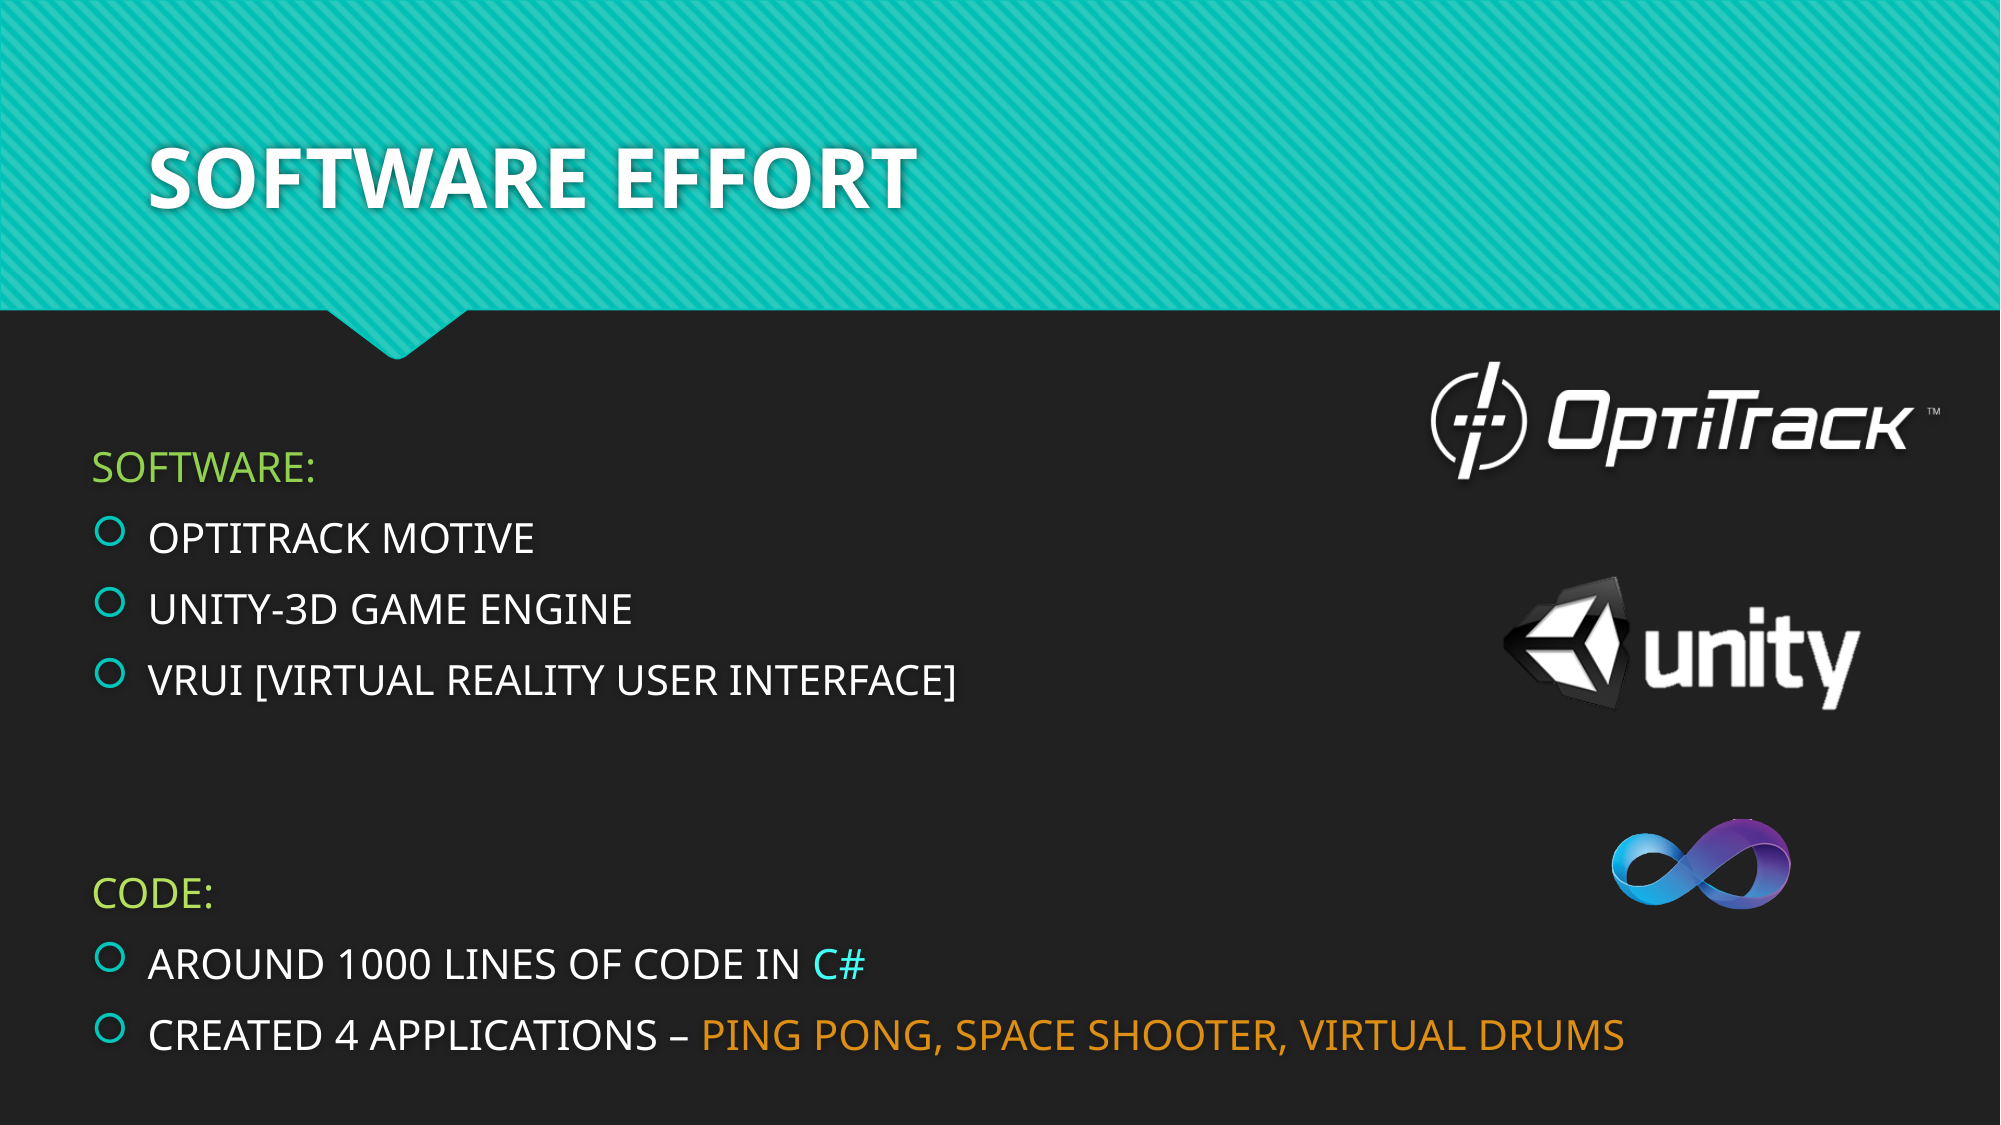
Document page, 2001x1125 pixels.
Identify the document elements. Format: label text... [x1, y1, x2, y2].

title SOFTWARE EFFORT [132, 73, 1868, 233]
list SOFTWARE: OPTITRACK MOTIVE UNITY-3D GAME ENGINE VRUI [VIRTUAL REALITY USER INTERFACE] CODE: AROUND 1000 LINES OF CODE IN C# CREATED 4 APPLICATIONS – PING PONG, SPACE SHOOTER, VIRTUAL DRUMS [76, 433, 1808, 1125]
picture [1597, 818, 1809, 939]
picture [1493, 568, 1868, 714]
picture [1422, 356, 1949, 492]
